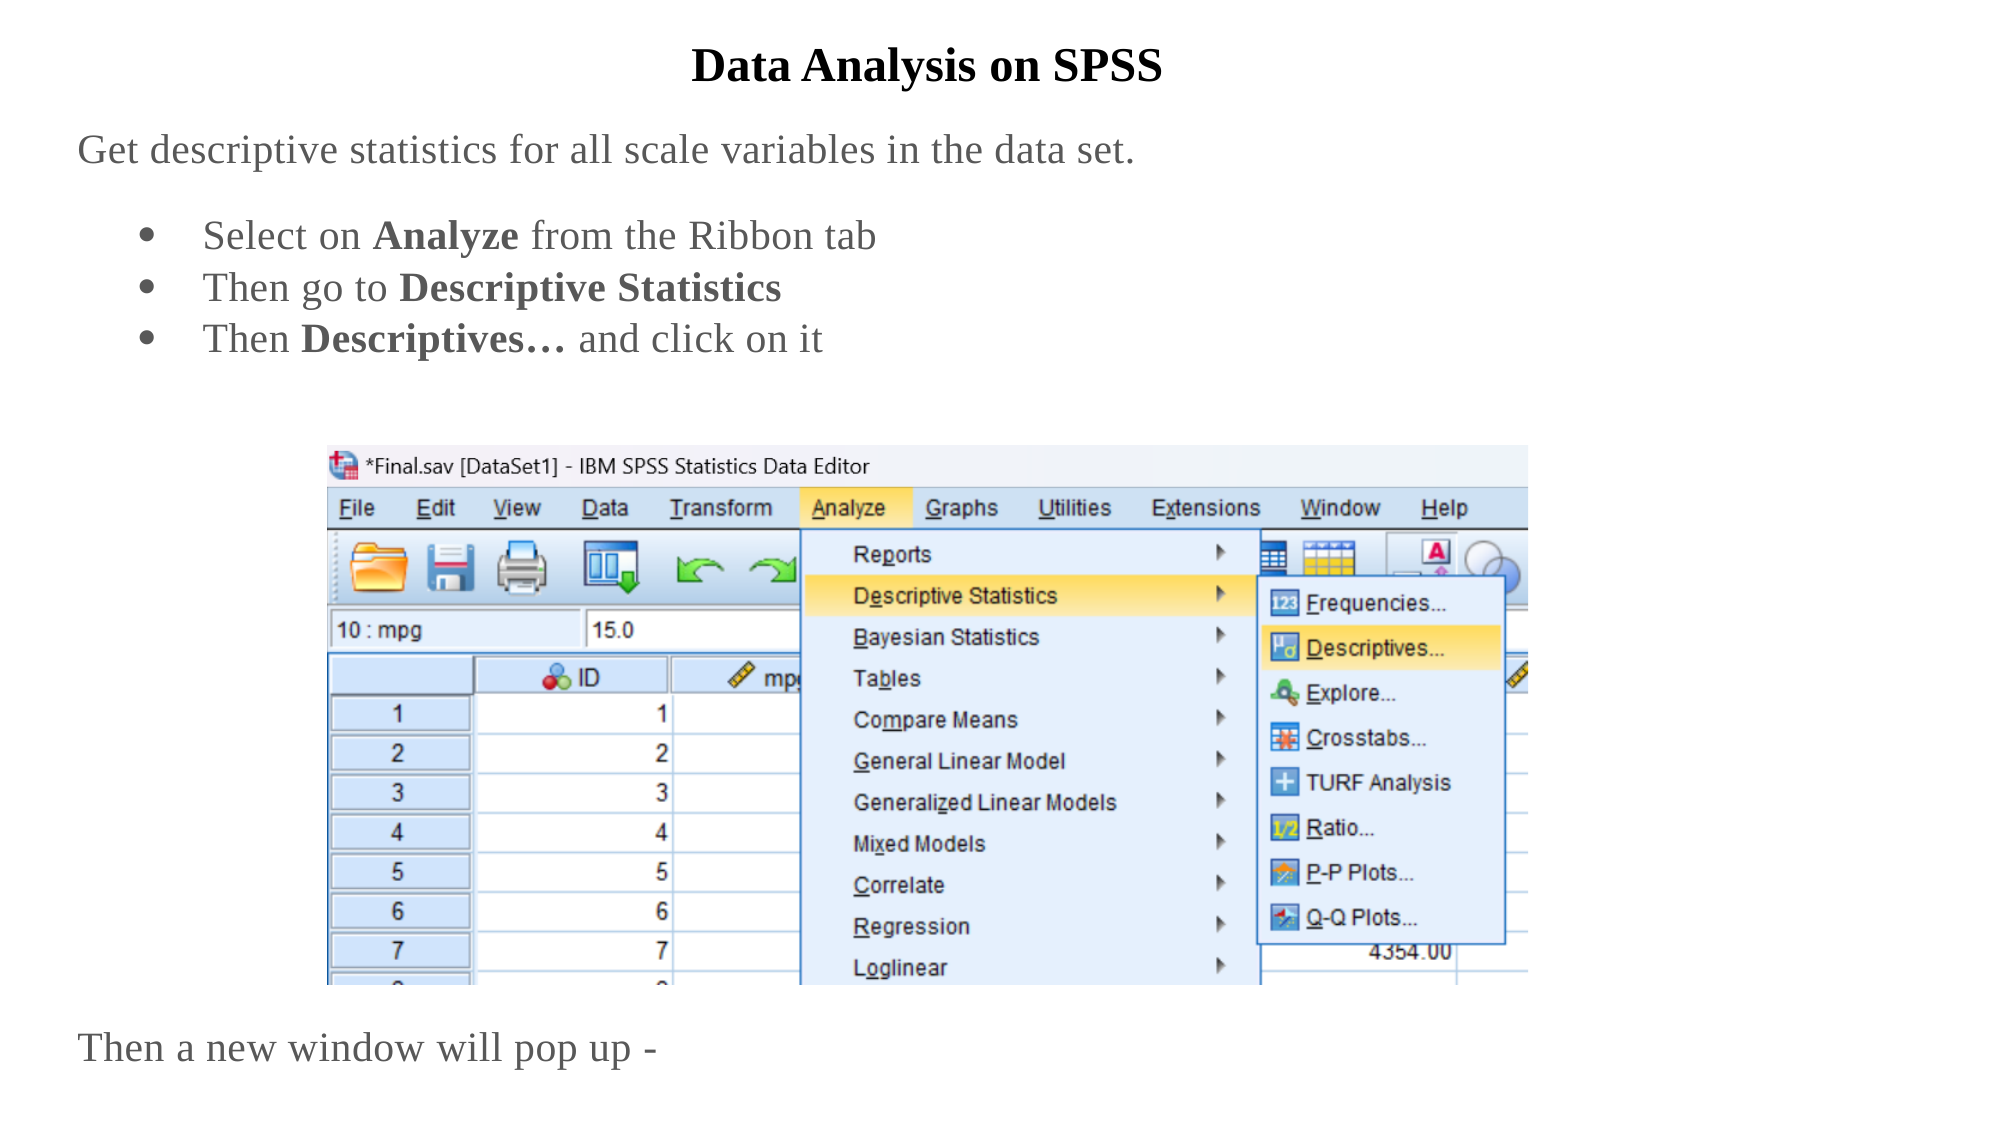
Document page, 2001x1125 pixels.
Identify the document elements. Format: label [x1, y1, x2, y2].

list [77, 36, 1778, 1108]
